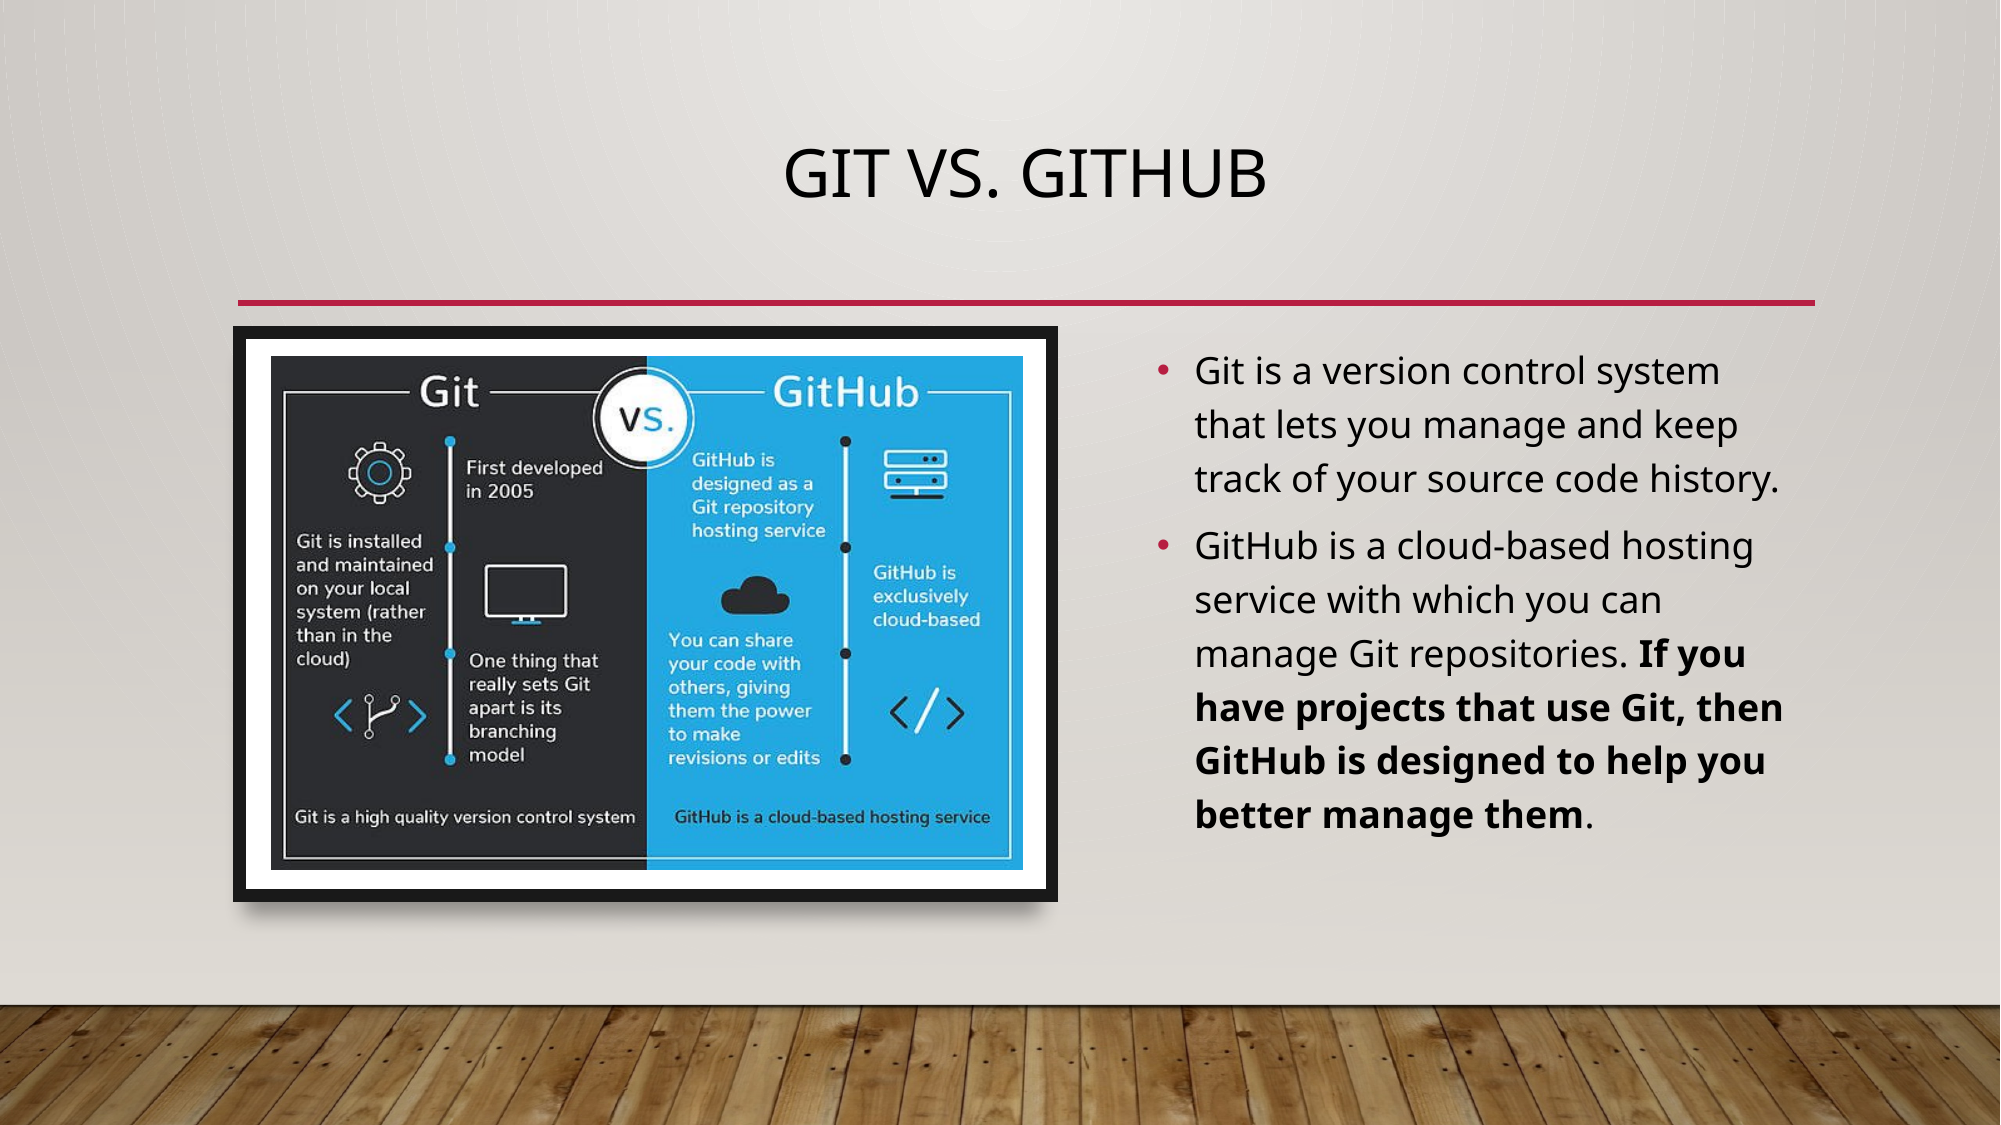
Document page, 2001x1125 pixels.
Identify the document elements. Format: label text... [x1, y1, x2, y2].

text_box Git is a version control system that lets you manage and keep track of your source code history. GitHub is a cloud-based hosting service with which you can manage Git repositories. If you have projects that use Git, then GitHub is designed to help you better manage them. [1132, 330, 1815, 897]
picture [270, 356, 1023, 870]
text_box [239, 329, 1053, 897]
picture [0, 1005, 2000, 1125]
title Git vs. github [238, 131, 1814, 305]
